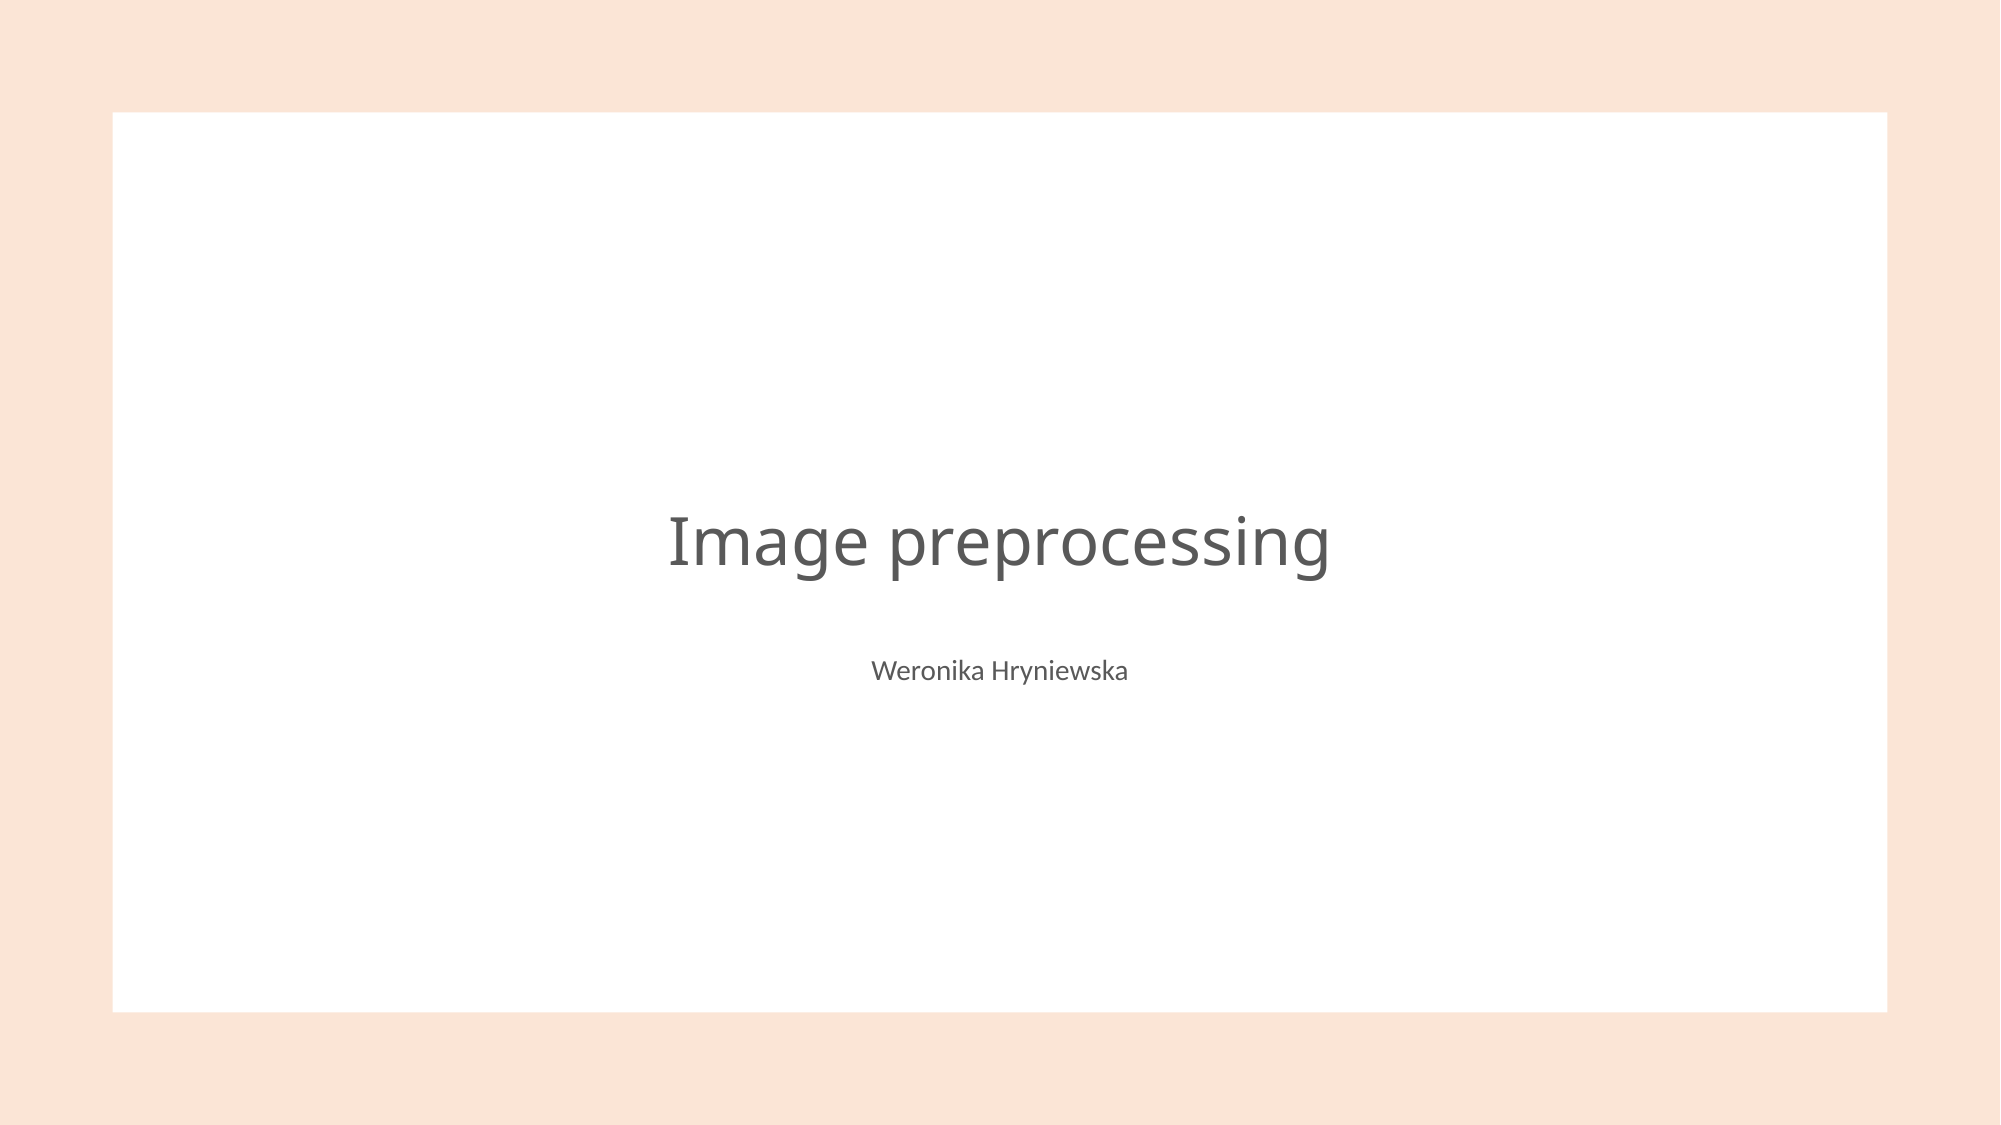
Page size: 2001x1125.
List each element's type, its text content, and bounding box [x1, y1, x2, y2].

subtitle Weronika Hryniewska [500, 647, 1500, 784]
title Image preprocessing [436, 342, 1566, 588]
text_box [0, 0, 2000, 1125]
text_box [111, 111, 1888, 1013]
